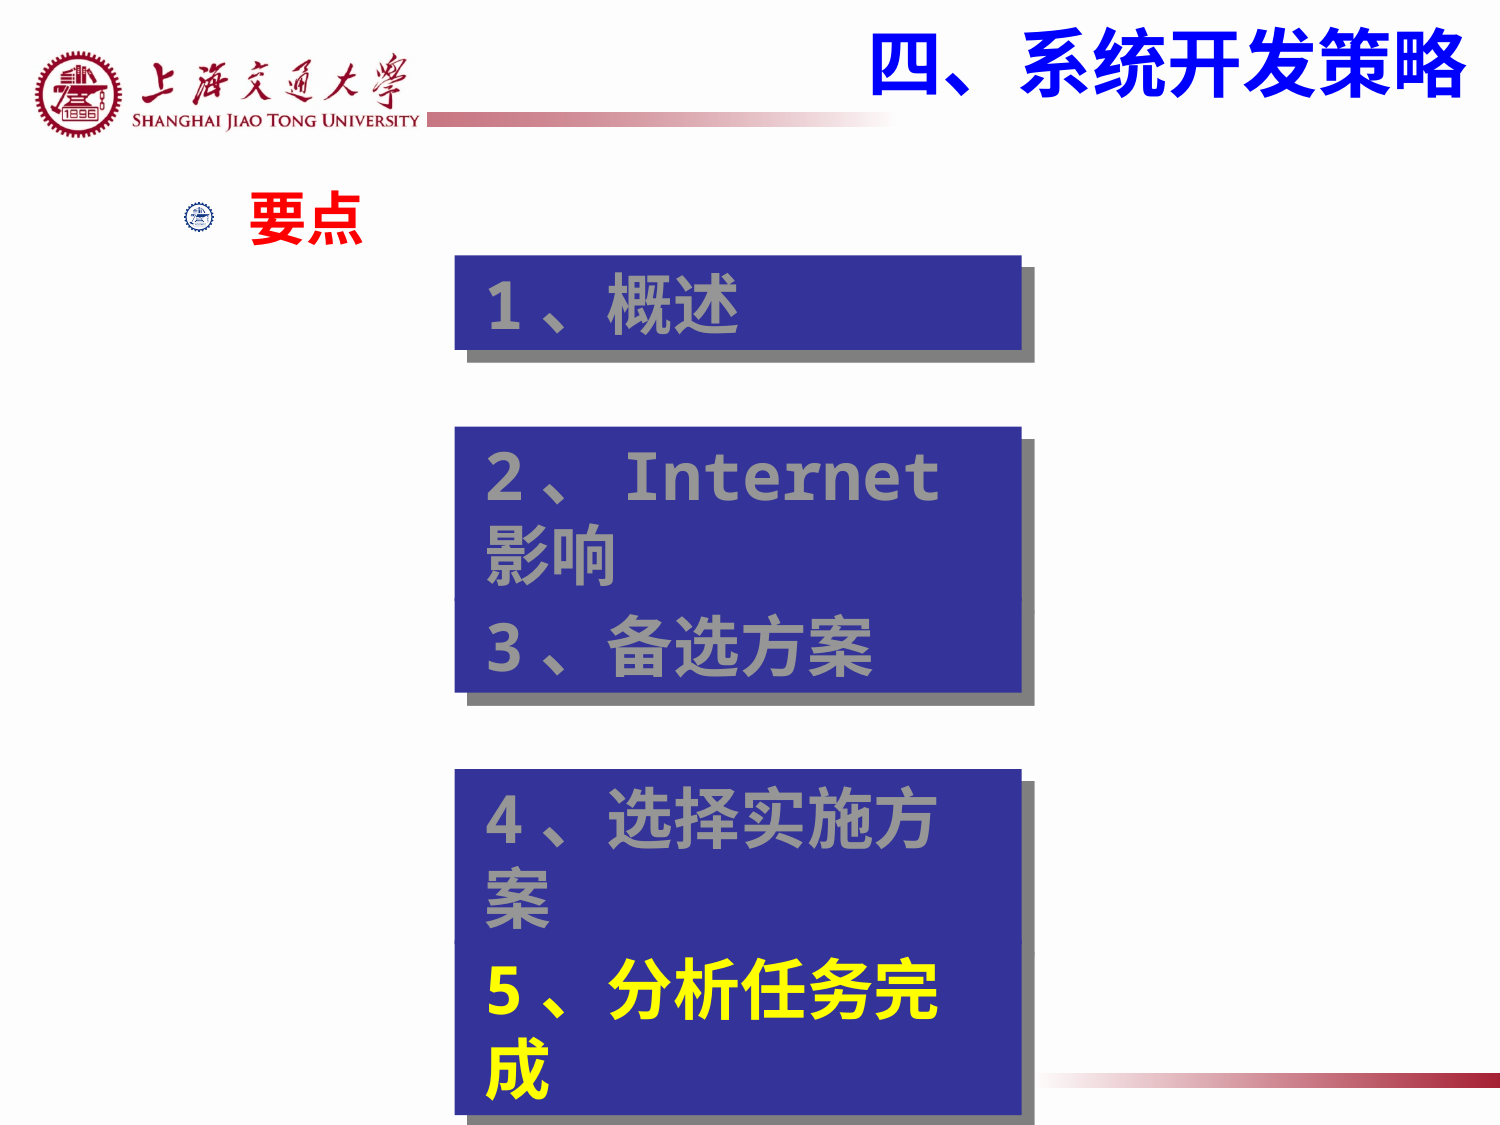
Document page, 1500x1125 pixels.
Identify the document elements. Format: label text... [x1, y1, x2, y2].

text_box 四、系统开发策略 [207, 7, 1483, 116]
text_box 要点 [159, 160, 498, 278]
text_box 1、概述 [454, 255, 1022, 350]
text_box 2、Internet影响 [454, 426, 1022, 597]
text_box 3、备选方案 [454, 597, 1022, 693]
text_box 4、选择实施方案 [454, 769, 1022, 940]
picture [0, 0, 1500, 1125]
text_box 5、分析任务完成 [454, 940, 1022, 1116]
picture [1035, 1088, 1500, 1125]
